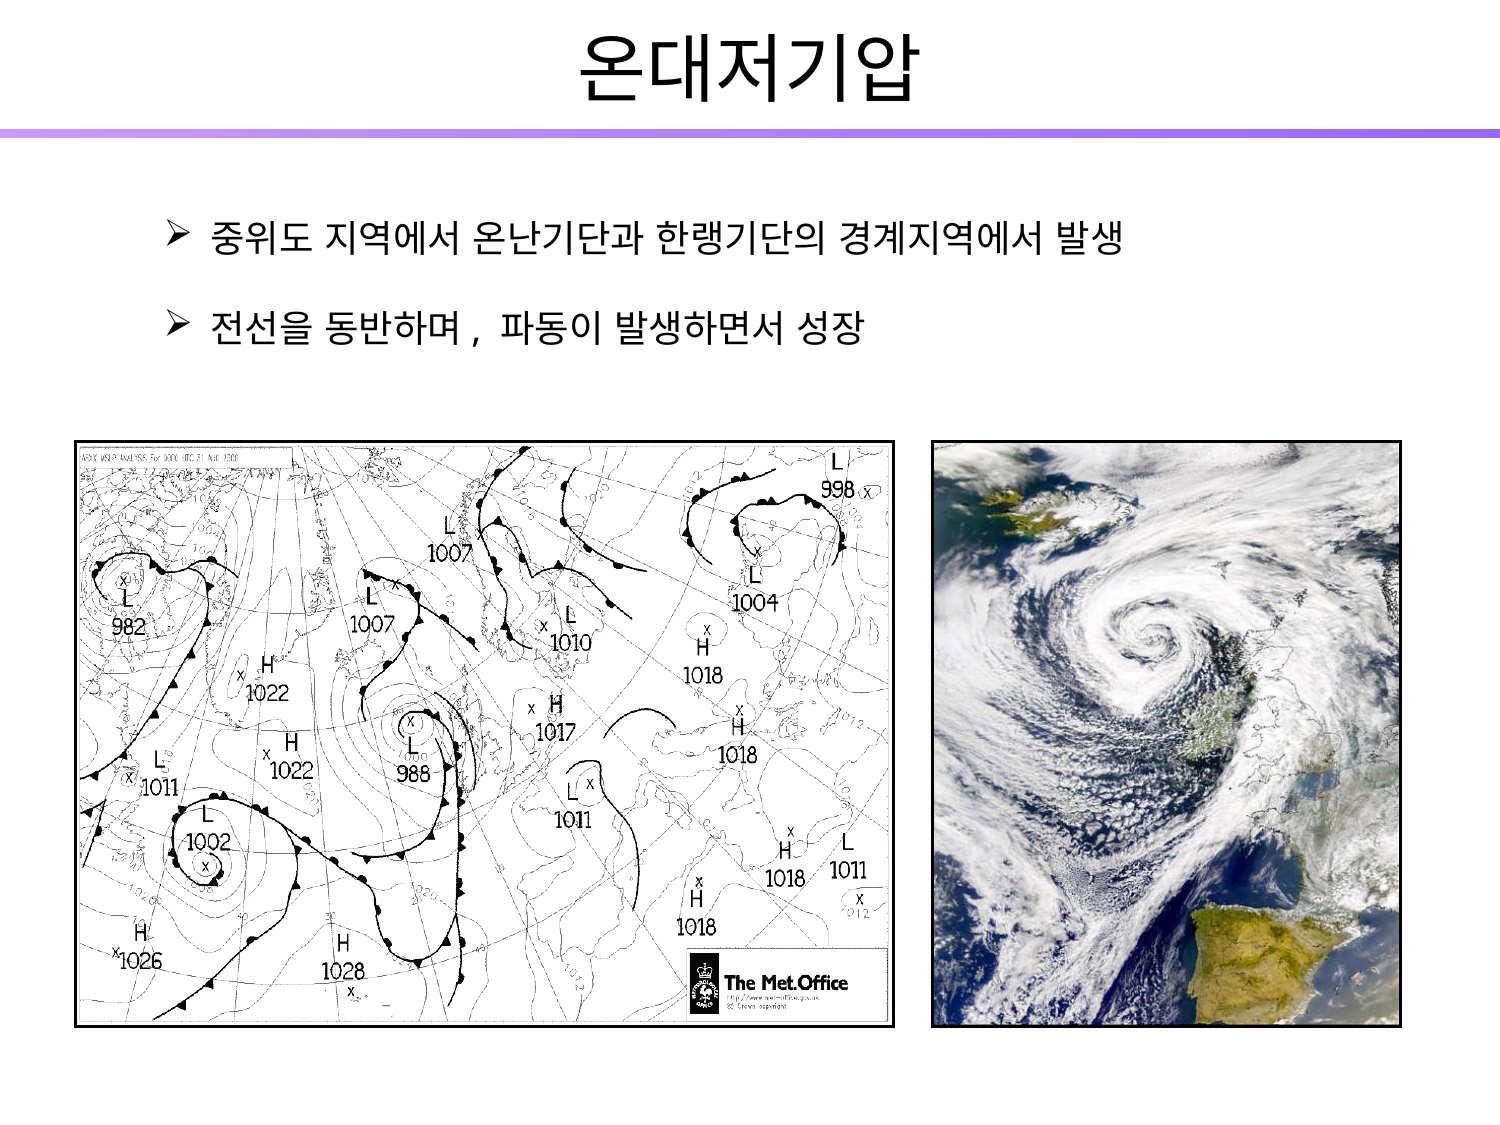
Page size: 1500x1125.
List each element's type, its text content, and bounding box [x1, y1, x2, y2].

text_box 온대저기압 [0, 29, 1500, 104]
text_box 중위도 지역에서 온난기단과 한랭기단의 경계지역에서 발생 전선을 동반하며, 파동이 발생하면서 성장 [148, 208, 1141, 358]
text_box [0, 128, 1500, 139]
picture [933, 442, 1400, 1026]
picture [76, 442, 892, 1026]
